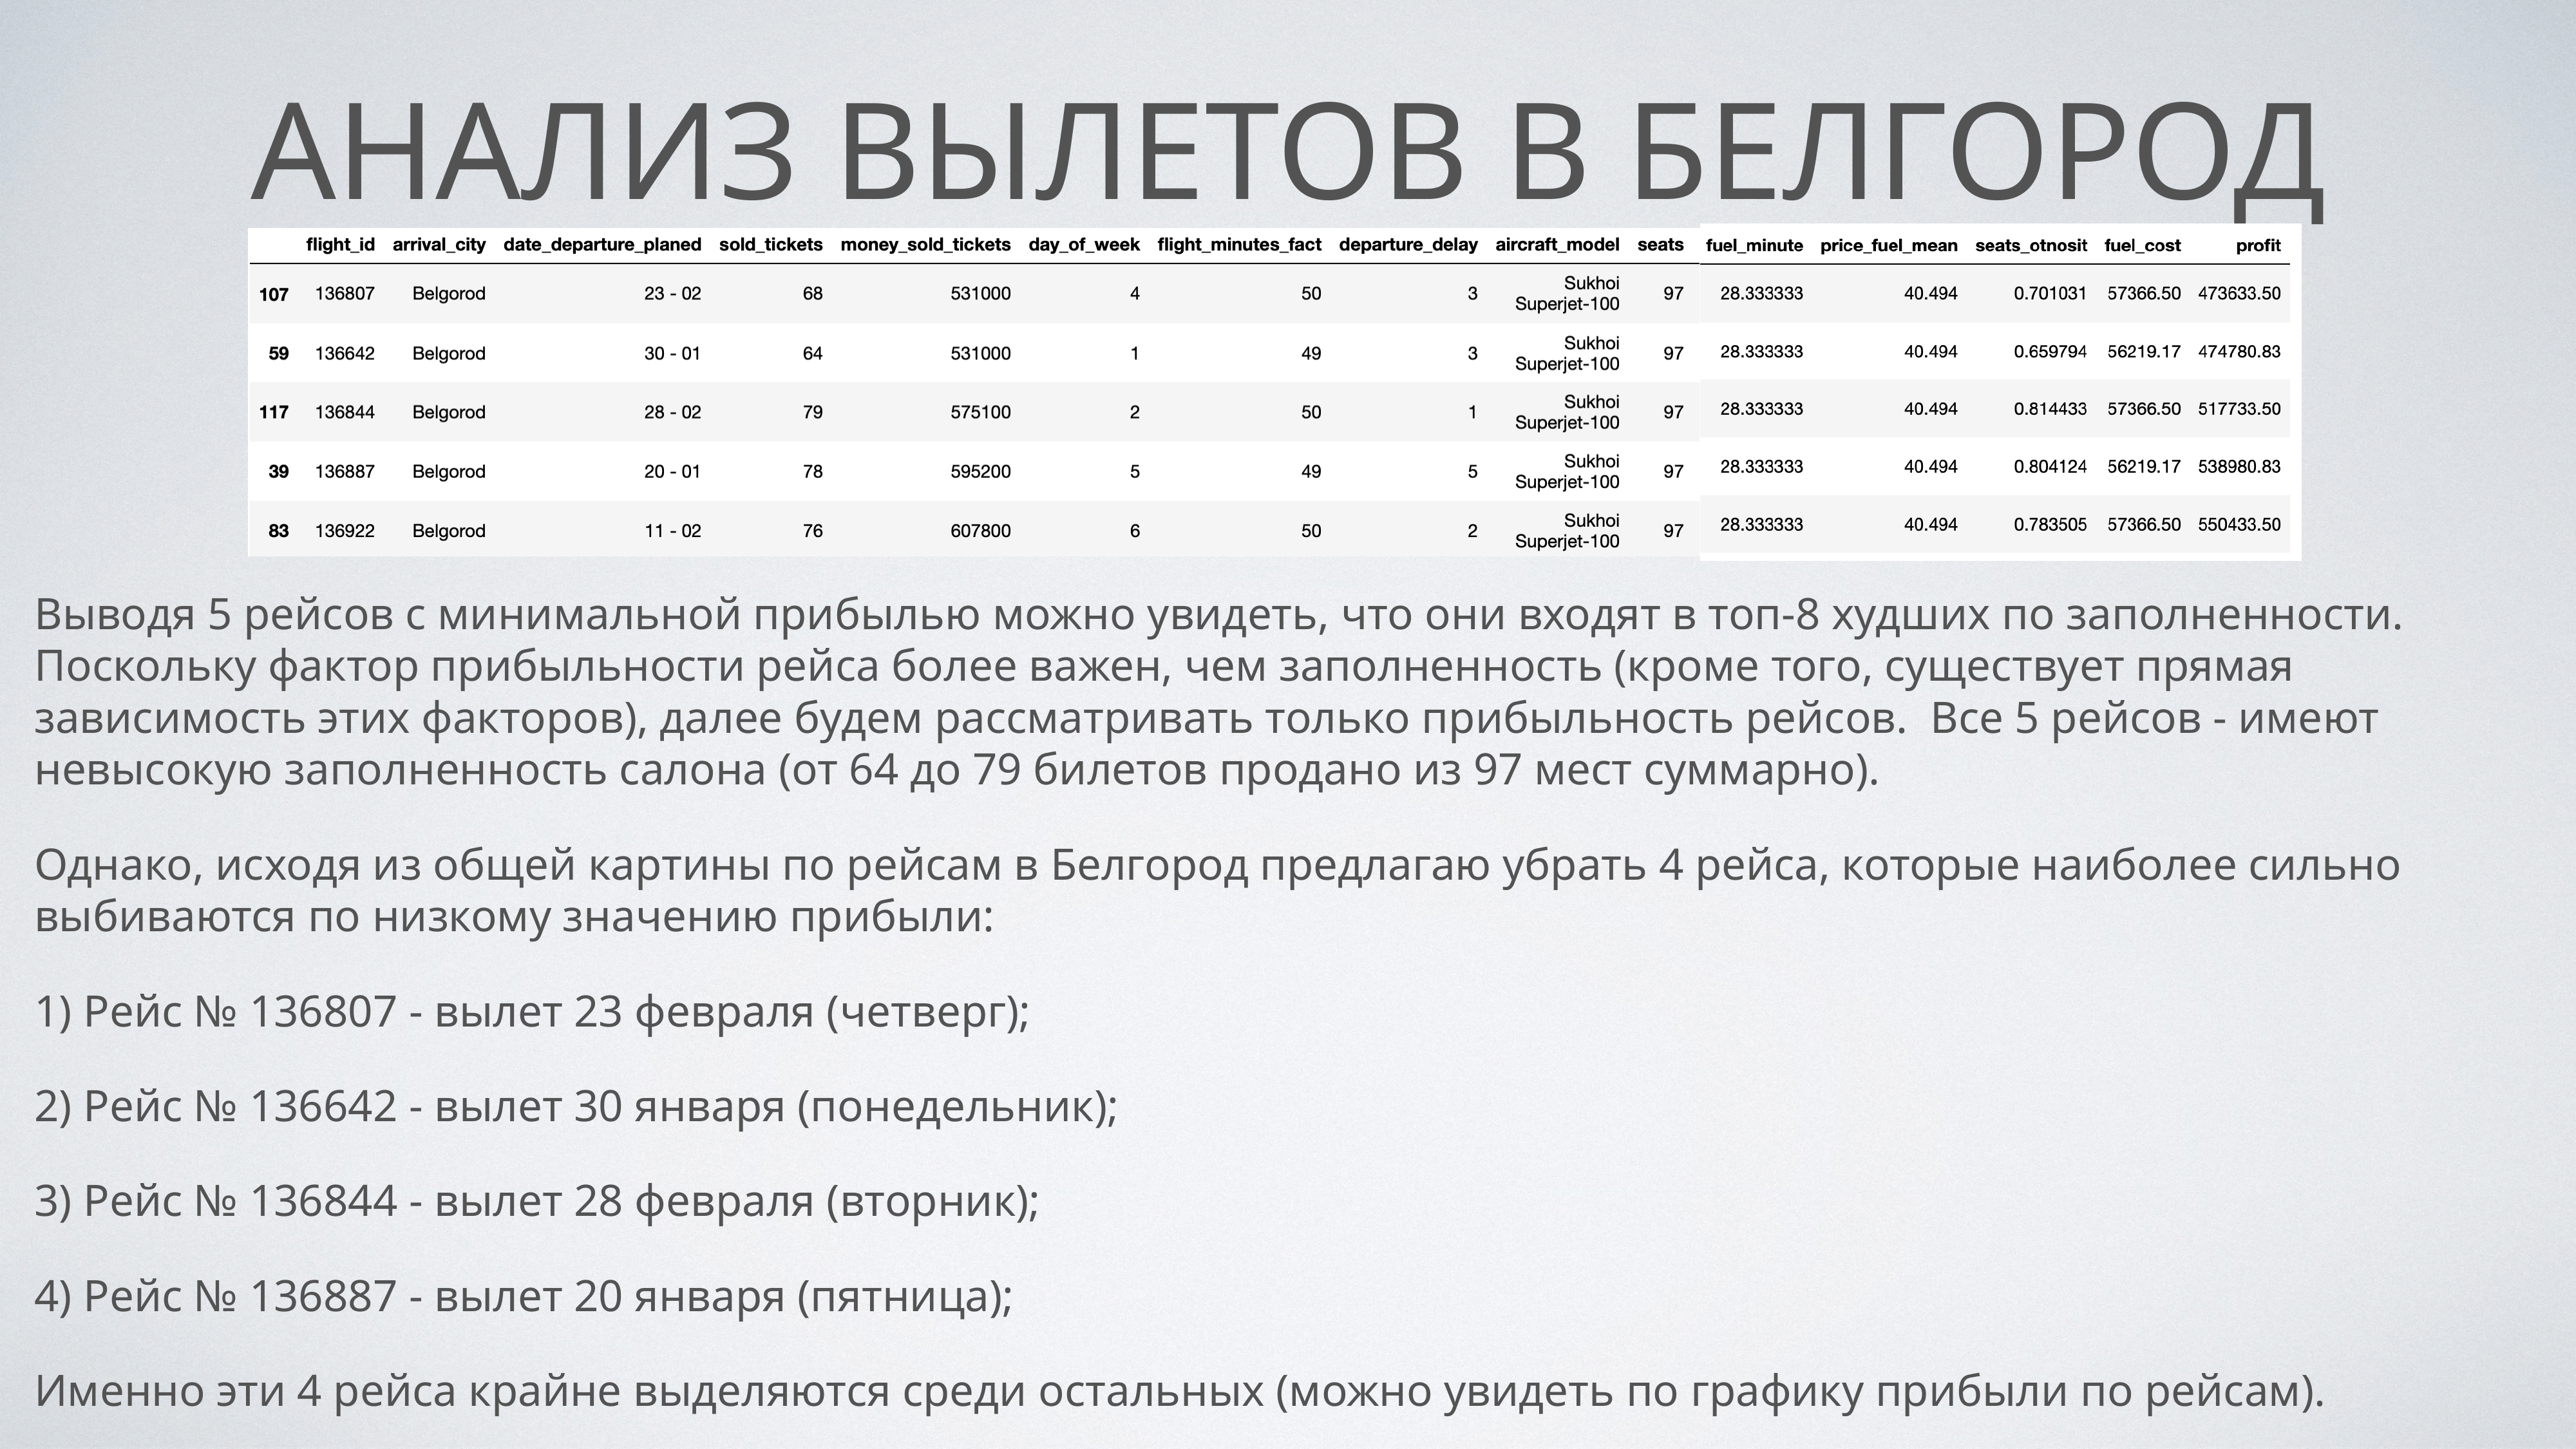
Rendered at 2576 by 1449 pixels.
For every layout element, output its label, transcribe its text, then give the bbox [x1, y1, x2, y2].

list Выводя 5 рейсов с минимальной прибылью можно увидеть, что они входят в топ-8 худших по заполненности. Поскольку фактор прибыльности рейса более важен, чем заполненность (кроме того, существует прямая зависимость этих факторов), далее будем рассматривать только прибыльность рейсов. Все 5 рейсов - имеют невысокую заполненность салона (от 64 до 79 билетов продано из 97 мест суммарно). Однако, исходя из общей картины по рейсам в Белгород предлагаю убрать 4 рейса, которые наиболее сильно выбиваются по низкому значению прибыли: 1) Рейс № 136807 - вылет 23 февраля (четверг); 2) Рейс № 136642 - вылет 30 января (понедельник); 3) Рейс № 136844 - вылет 28 февраля (вторник); 4) Рейс № 136887 - вылет 20 января (пятница); Именно эти 4 рейса крайне выделяются среди остальных (можно увидеть по графику прибыли по рейсам). [28, 587, 2549, 1413]
picture [0, 0, 2576, 1449]
title Анализ вылетов в белгород [70, 26, 2507, 265]
